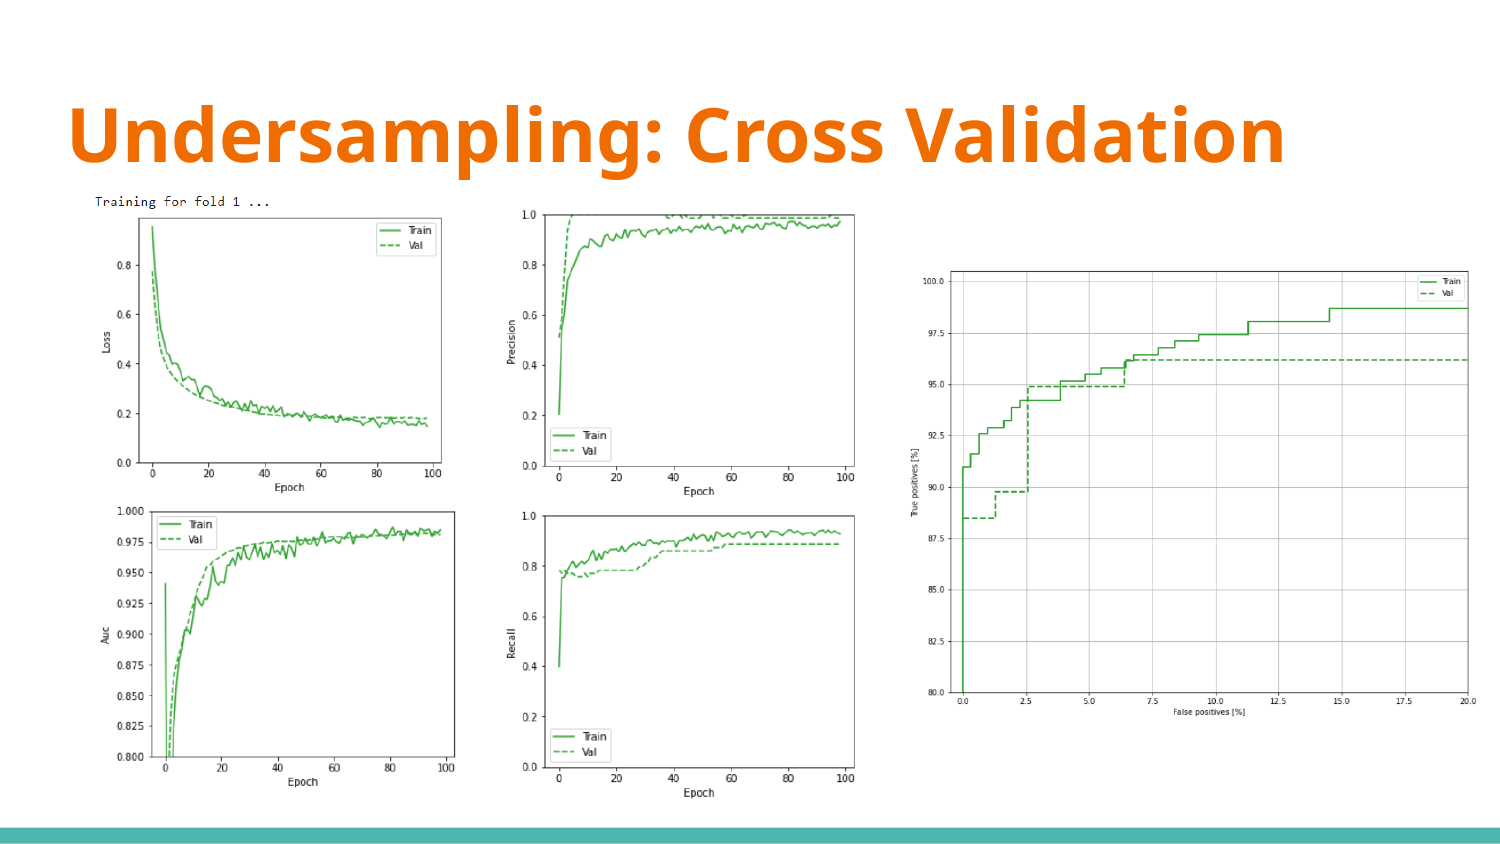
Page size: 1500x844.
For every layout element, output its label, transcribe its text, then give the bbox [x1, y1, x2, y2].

picture [90, 188, 464, 794]
title Undersampling: Cross Validation [51, 72, 1449, 189]
picture [495, 201, 873, 807]
picture [903, 264, 1482, 719]
